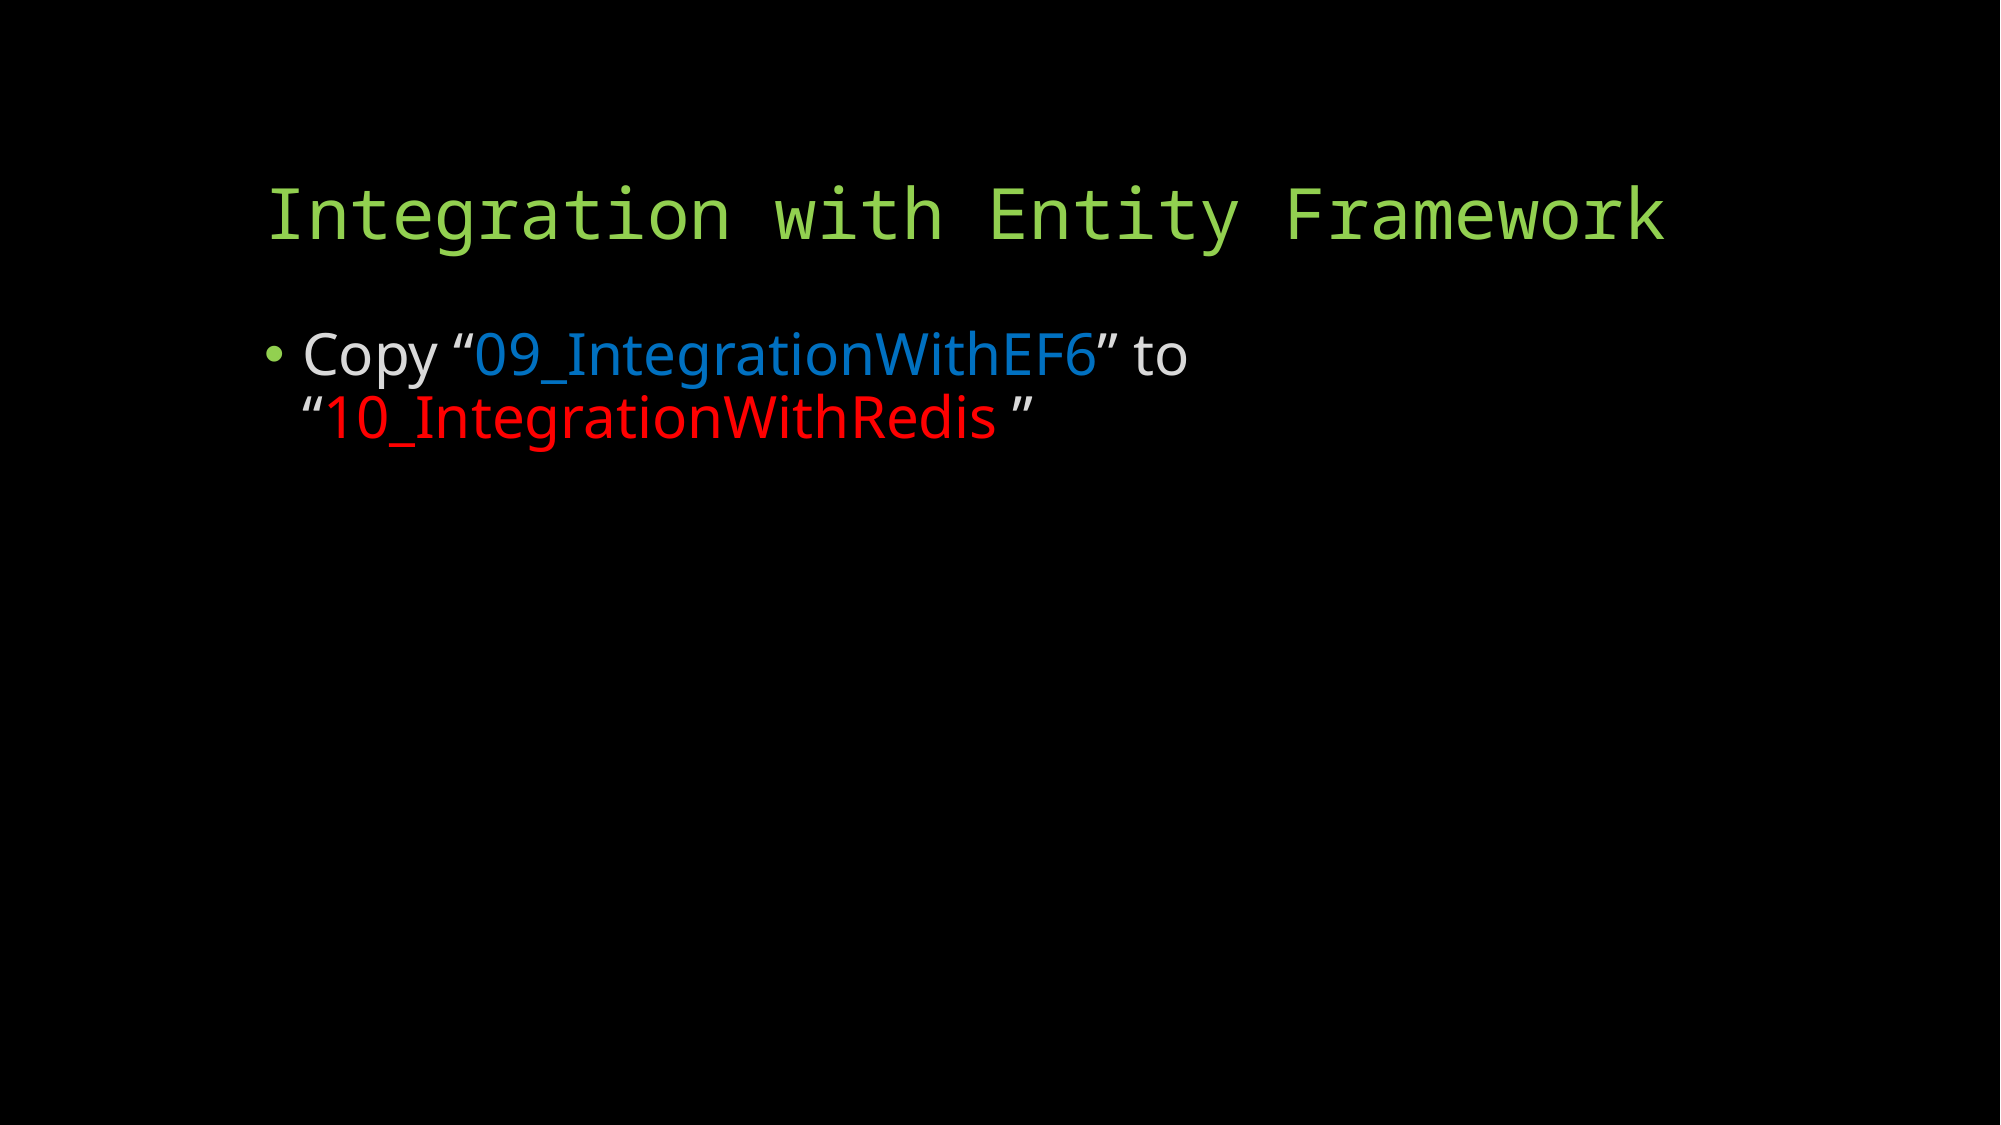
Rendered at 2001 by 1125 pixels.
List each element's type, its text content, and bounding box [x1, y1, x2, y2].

text_box Copy “09_IntegrationWithEF6” to “10_IntegrationWithRedis ” [249, 318, 1248, 1083]
title Integration with Entity Framework [249, 75, 1750, 263]
